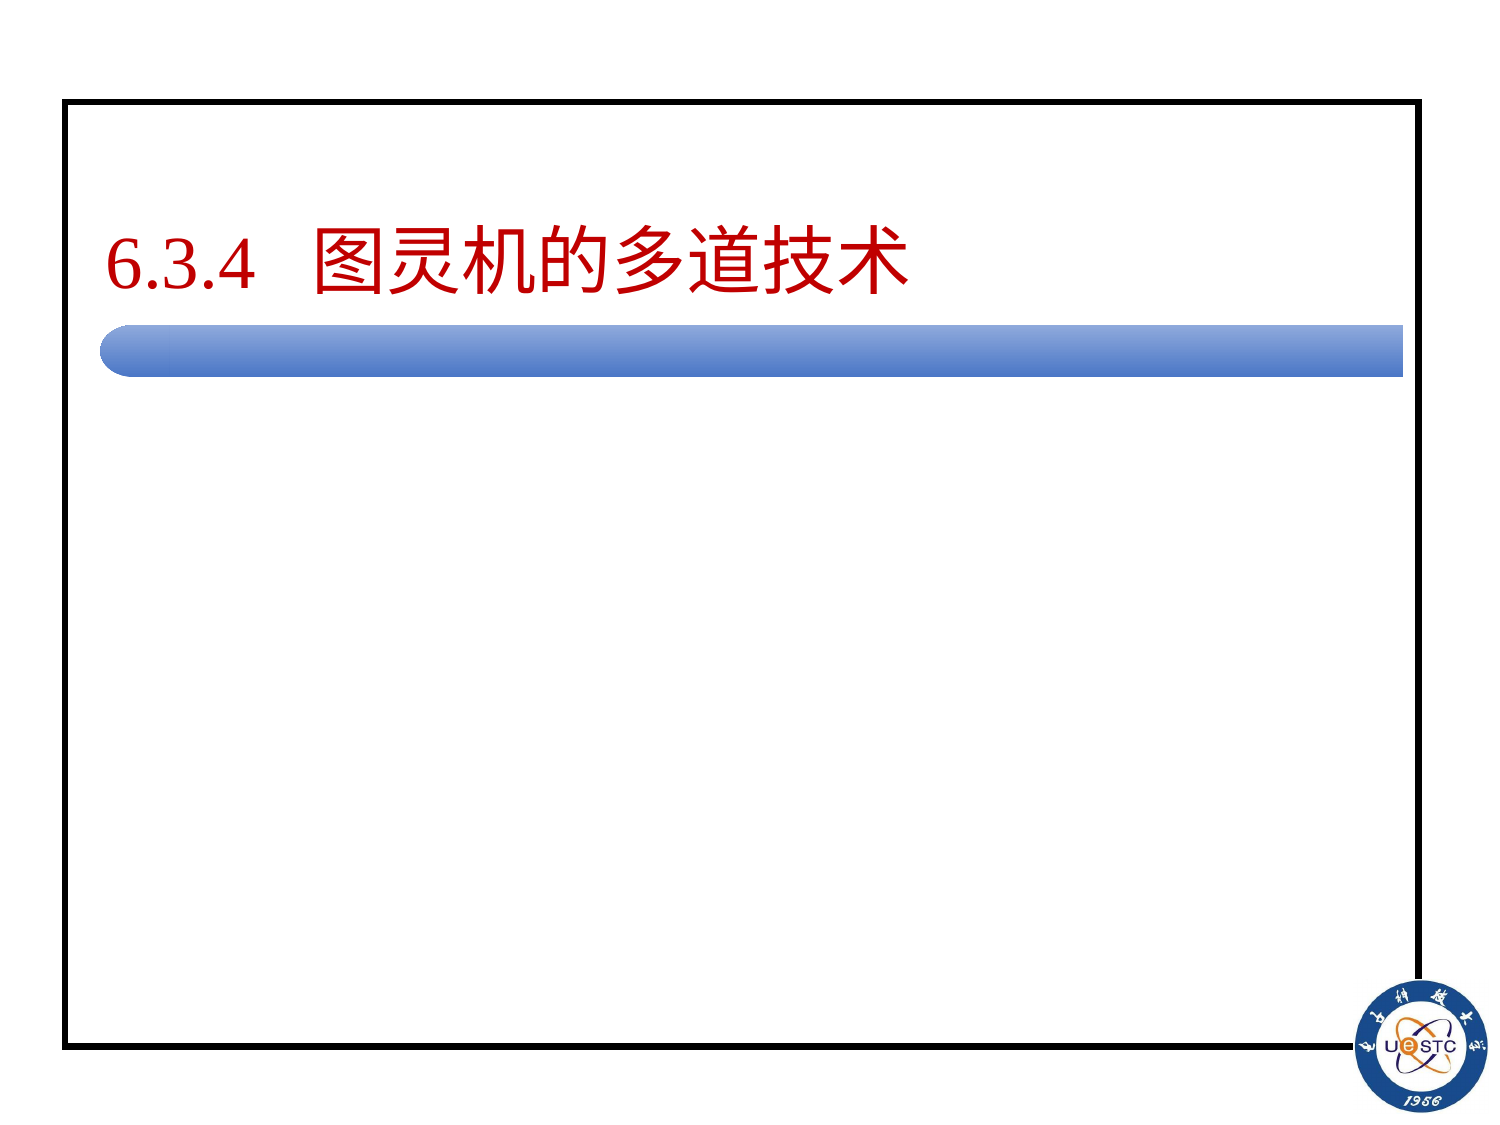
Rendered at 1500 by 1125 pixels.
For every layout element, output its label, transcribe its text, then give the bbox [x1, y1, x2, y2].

title 6.3.4 图灵机的多道技术 [90, 125, 1403, 313]
picture [1353, 979, 1489, 1114]
